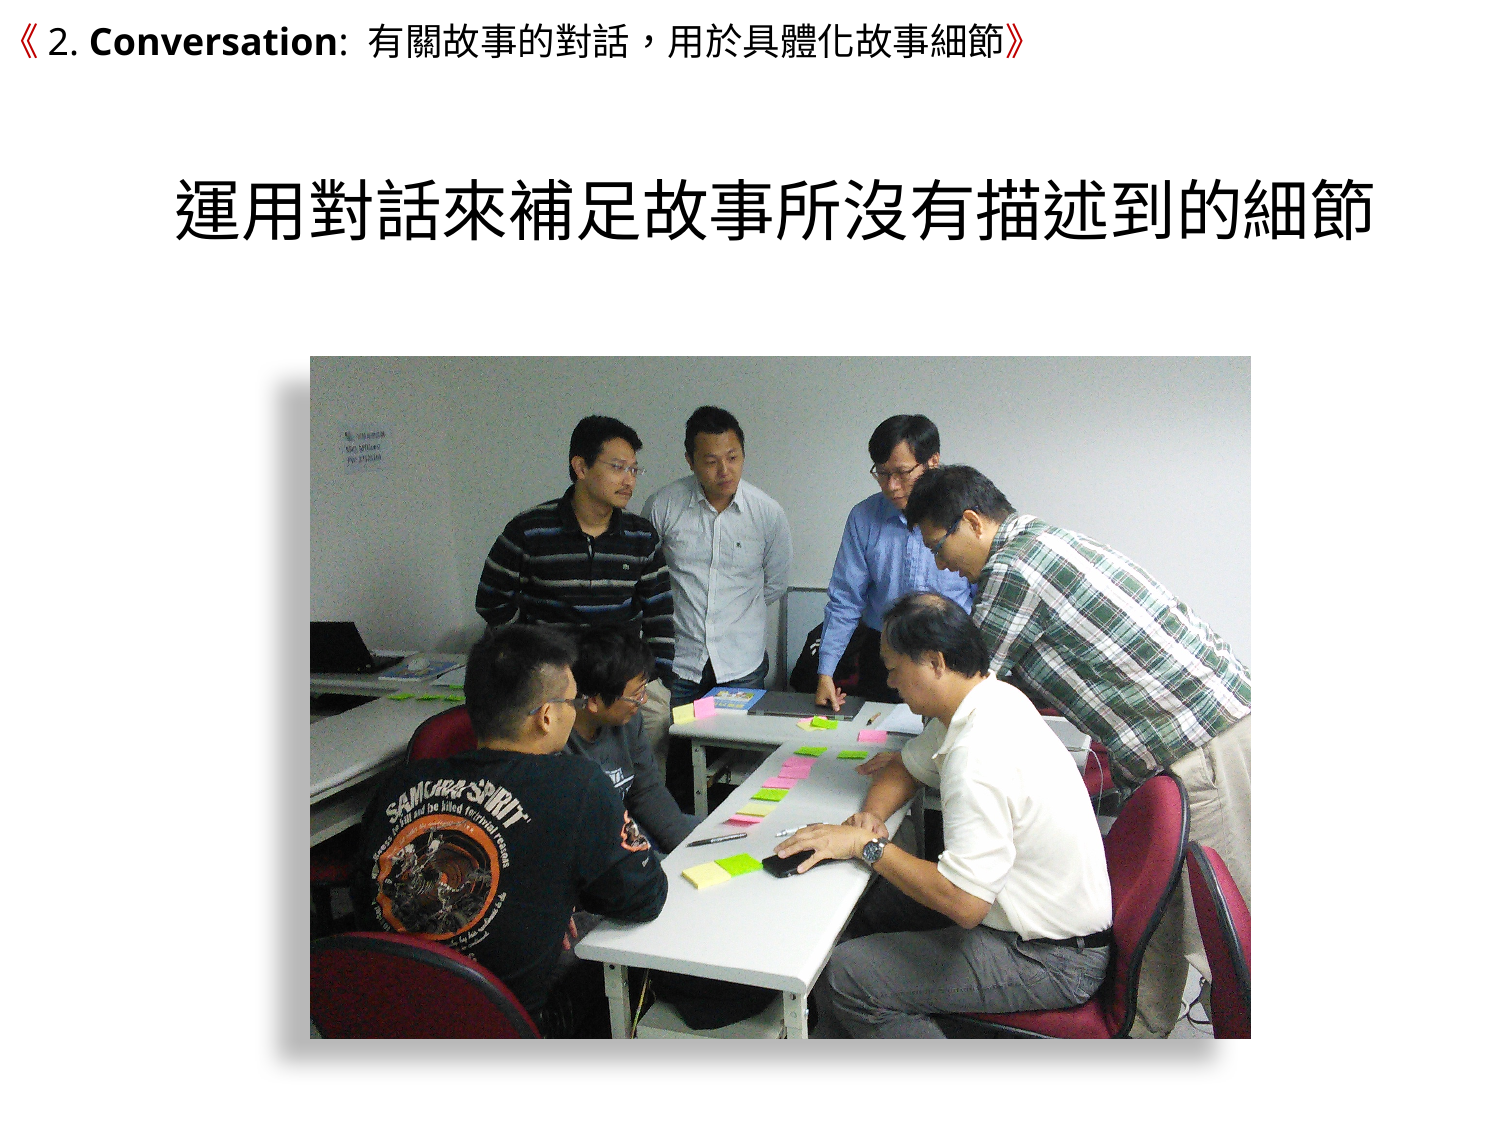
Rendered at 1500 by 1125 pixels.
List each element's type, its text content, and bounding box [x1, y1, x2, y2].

title 運用對話來補足故事所沒有描述到的細節 [160, 129, 1454, 298]
text_box 《2. Conversation: 有關故事的對話，用於具體化故事細節》 [0, 10, 1058, 70]
picture [310, 356, 1251, 1039]
